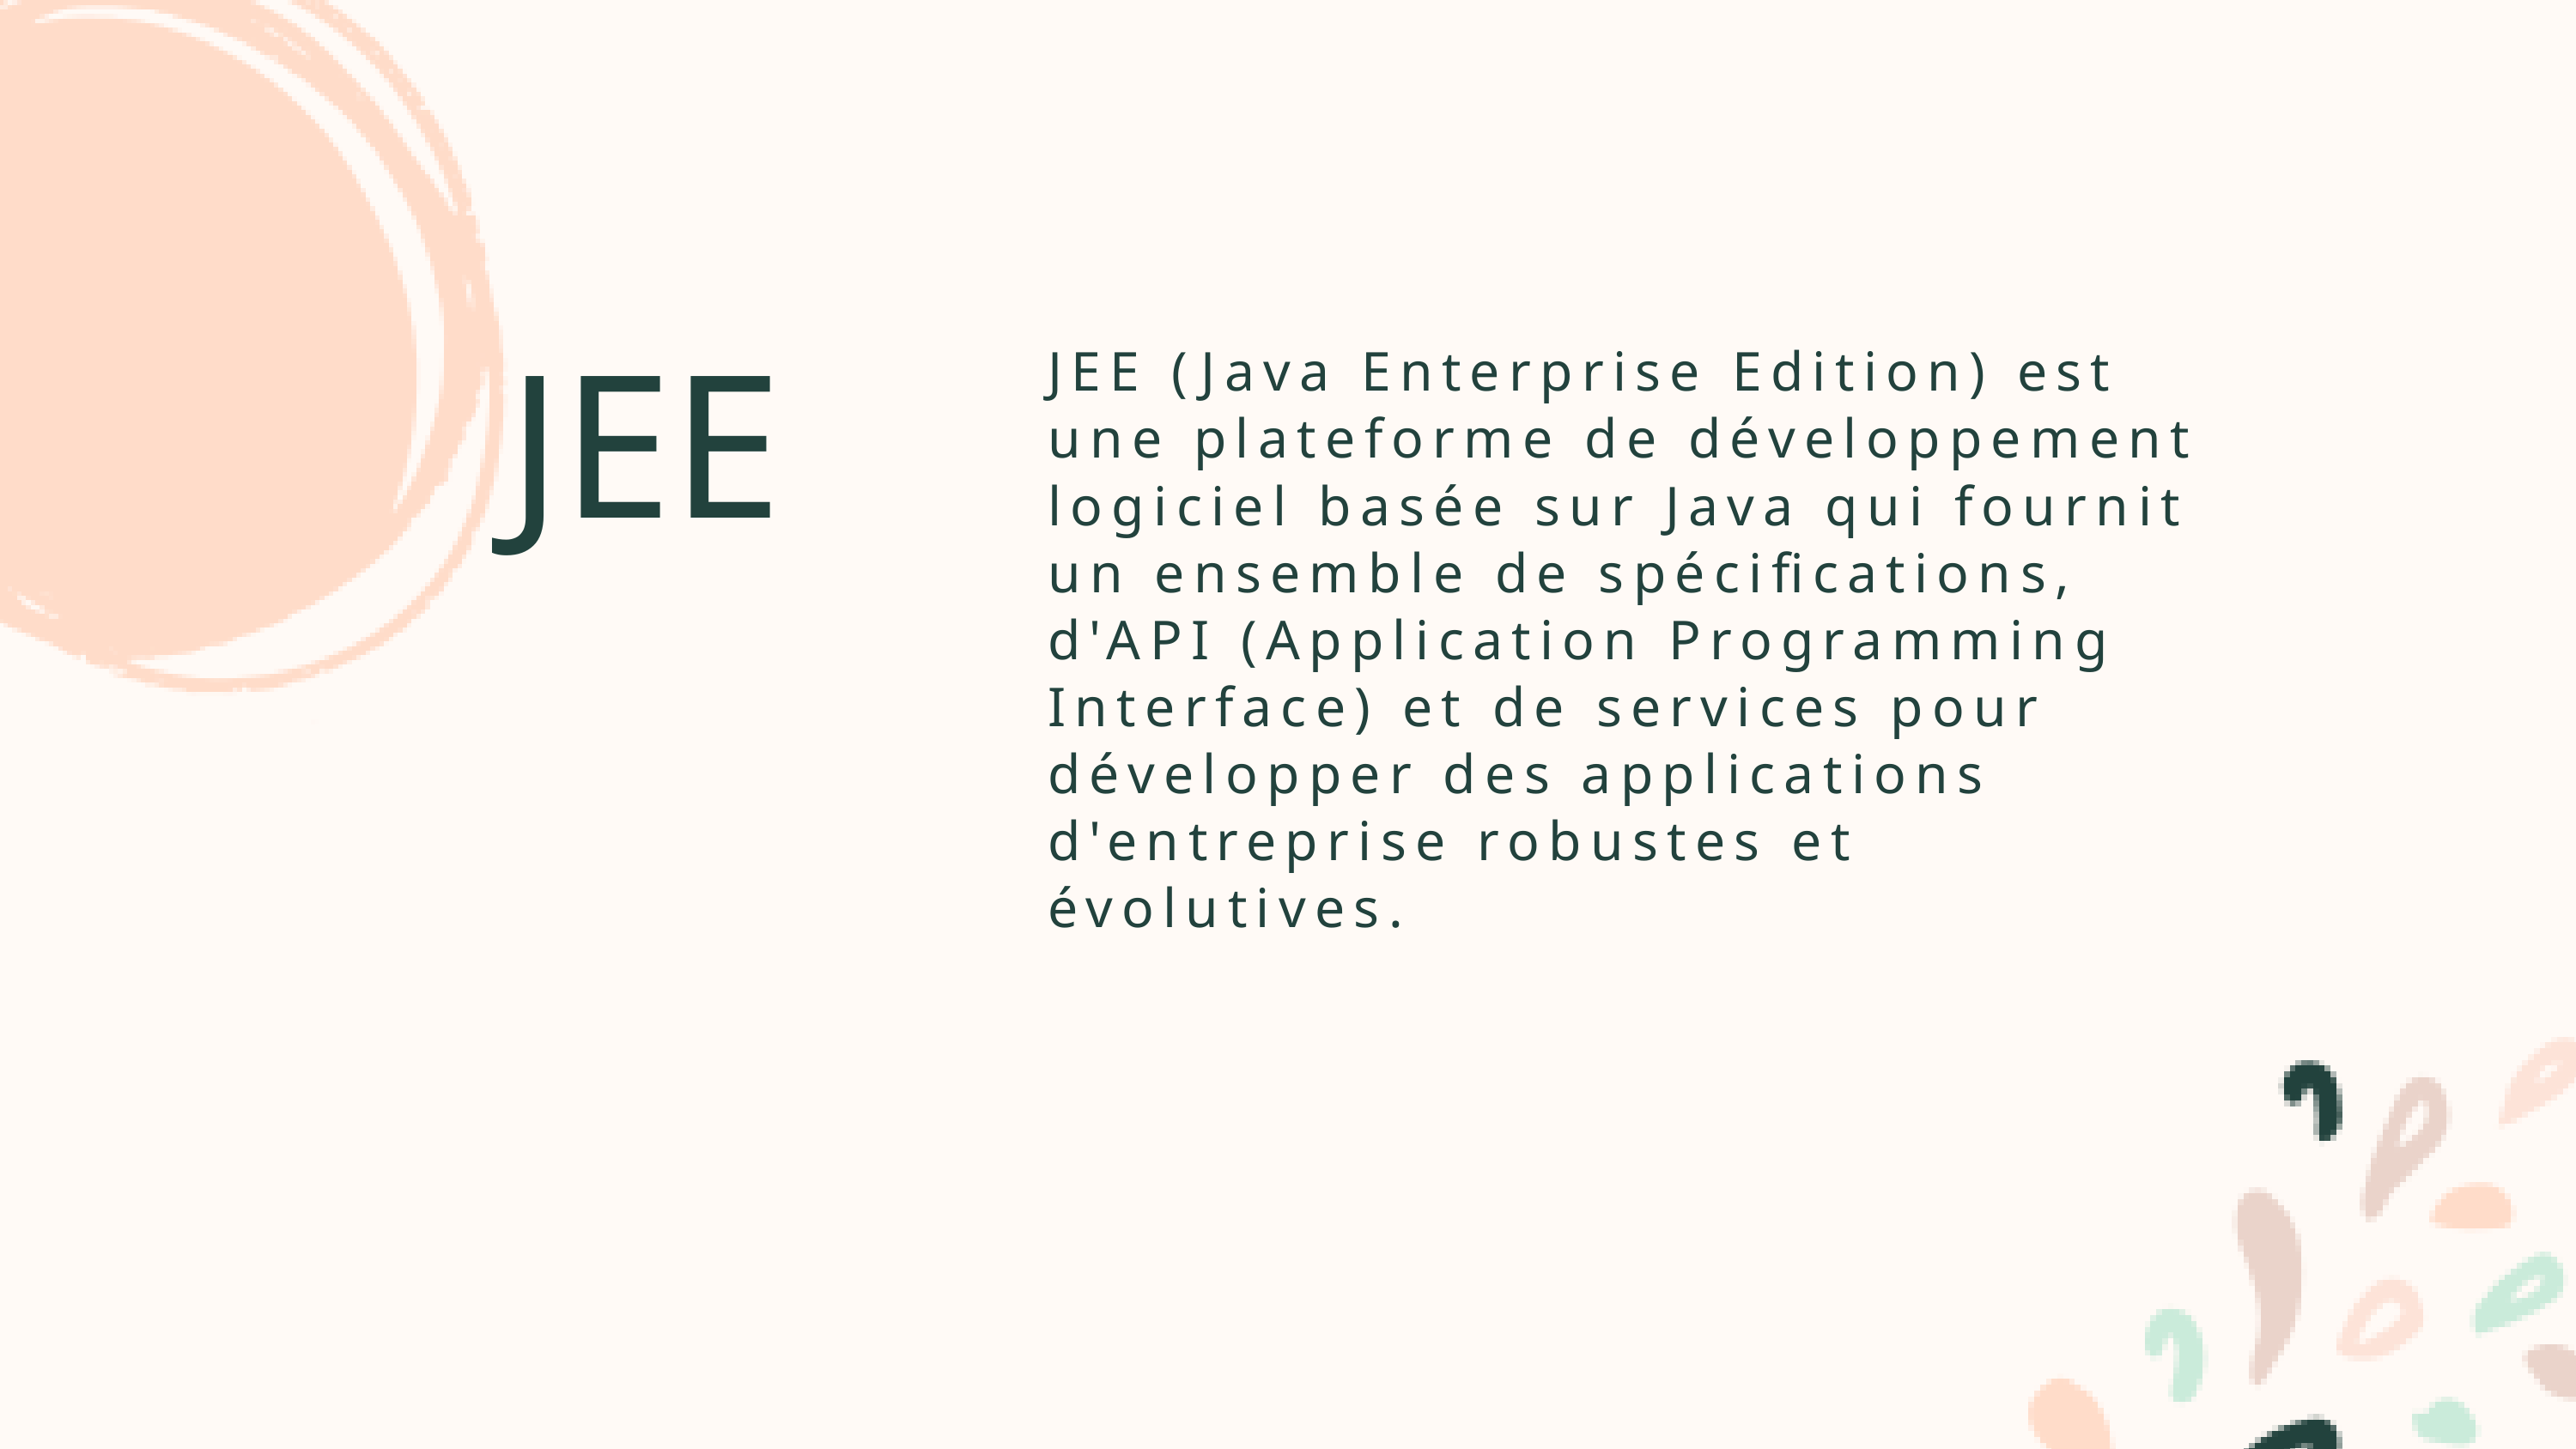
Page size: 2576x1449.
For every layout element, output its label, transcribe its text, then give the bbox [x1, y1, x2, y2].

text_box [2023, 1037, 2576, 1449]
text_box JEE [507, 391, 987, 558]
text_box JEE (Java Enterprise Edition) est une plateforme de développement logiciel basée sur Java qui fournit un ensemble de spécifications, d'API (Application Programming Interface) et de services pour développer des applications d'entreprise robustes et évolutives. [1048, 335, 2229, 939]
text_box [0, 0, 508, 724]
